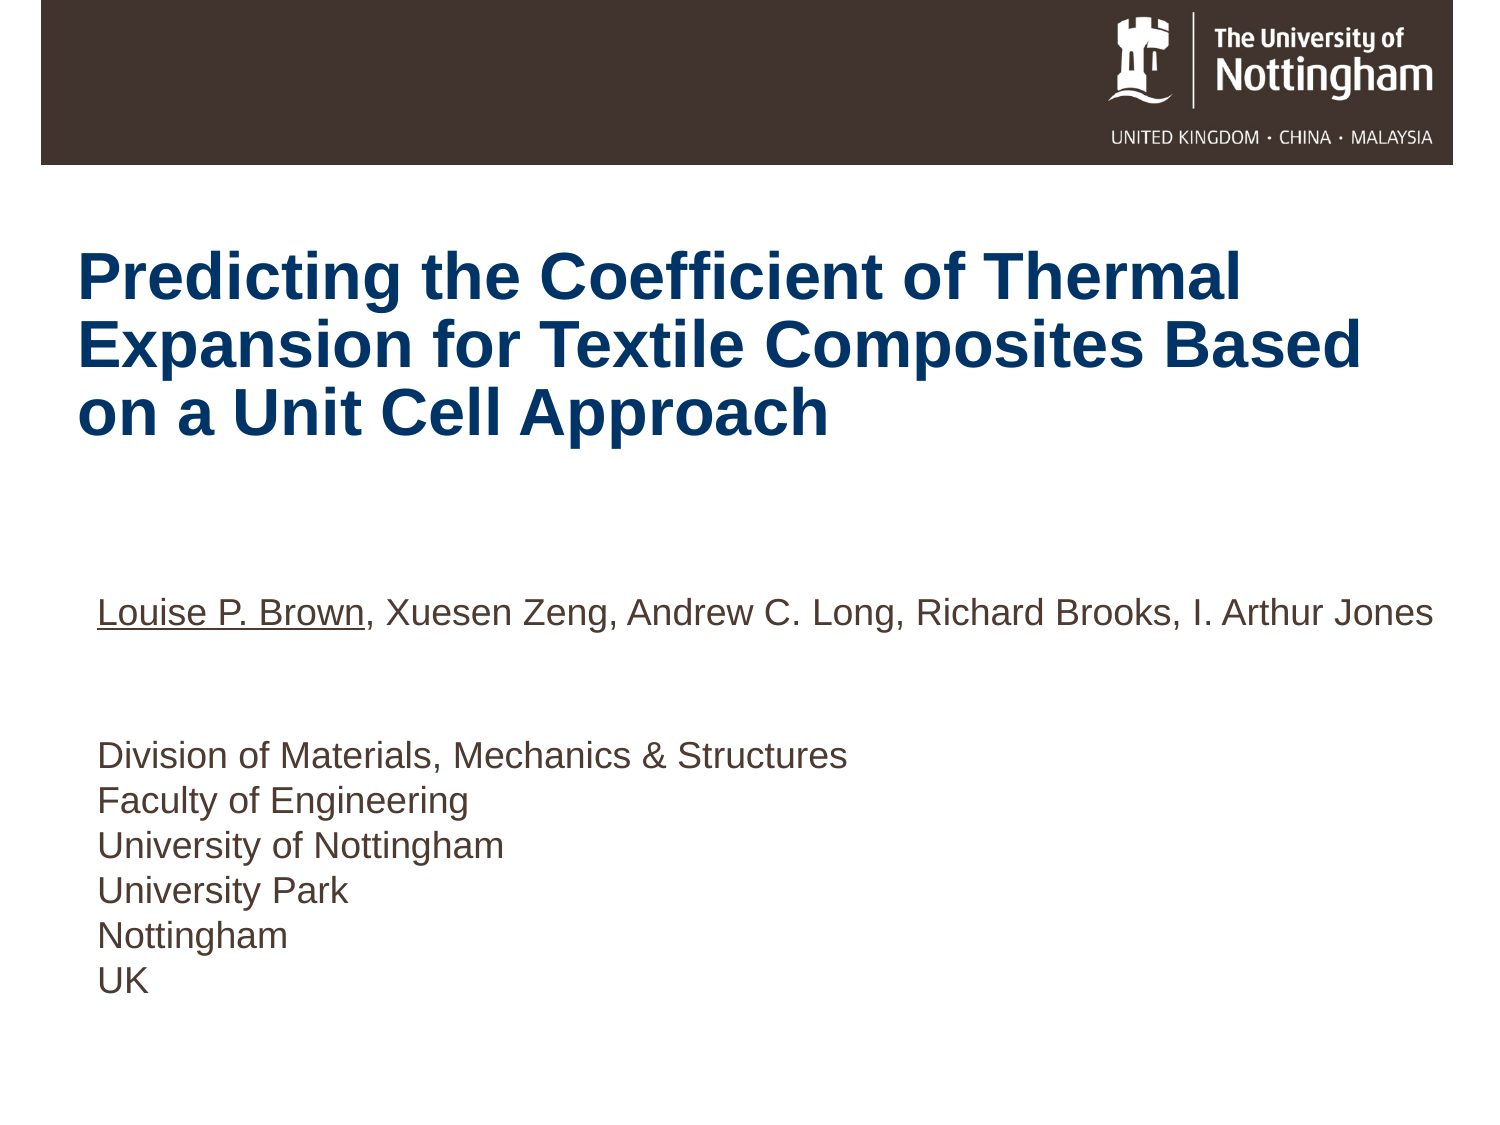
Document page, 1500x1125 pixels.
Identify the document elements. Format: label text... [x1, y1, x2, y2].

subtitle Louise P. Brown, Xuesen Zeng, Andrew C. Long, Richard Brooks, I. Arthur Jones Division of Materials, Mechanics & Structures Faculty of Engineering University of Nottingham University Park Nottingham UK [82, 580, 1471, 681]
title Predicting the Coefficient of Thermal Expansion for Textile Composites Based on a Unit Cell Approach [62, 237, 1436, 480]
picture [41, 0, 1453, 165]
